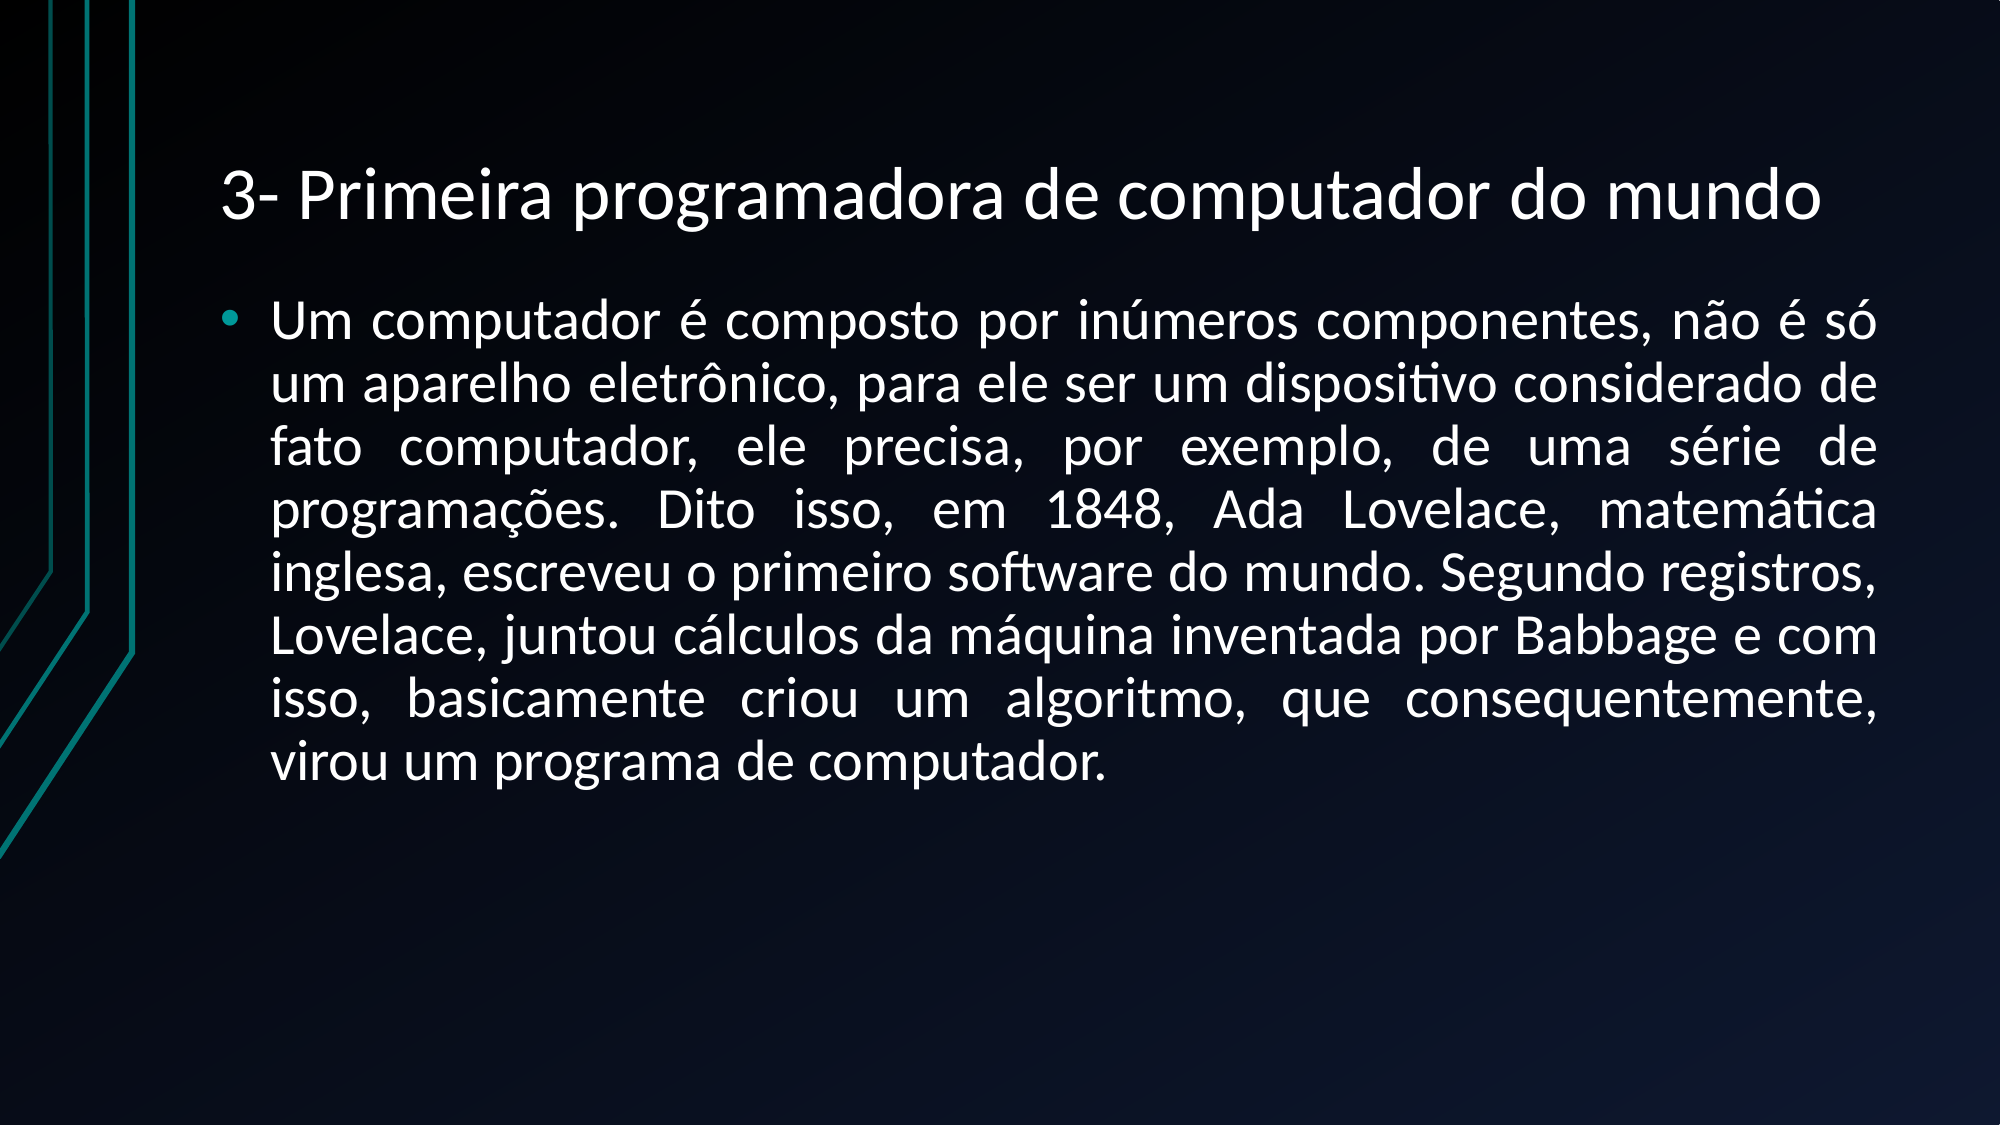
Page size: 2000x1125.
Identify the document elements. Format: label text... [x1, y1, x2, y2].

title 3- Primeira programadora de computador do mundo [199, 45, 1900, 246]
list Um computador é composto por inúmeros componentes, não é só um aparelho eletrônico, para ele ser um dispositivo considerado de fato computador, ele precisa, por exemplo, de uma série de programações. Dito isso, em 1848, Ada Lovelace, matemática inglesa, escreveu o primeiro software do mundo. Segundo registros, Lovelace, juntou cálculos da máquina inventada por Babbage e com isso, basicamente criou um algoritmo, que consequentemente, virou um programa de computador. [199, 279, 1900, 1012]
